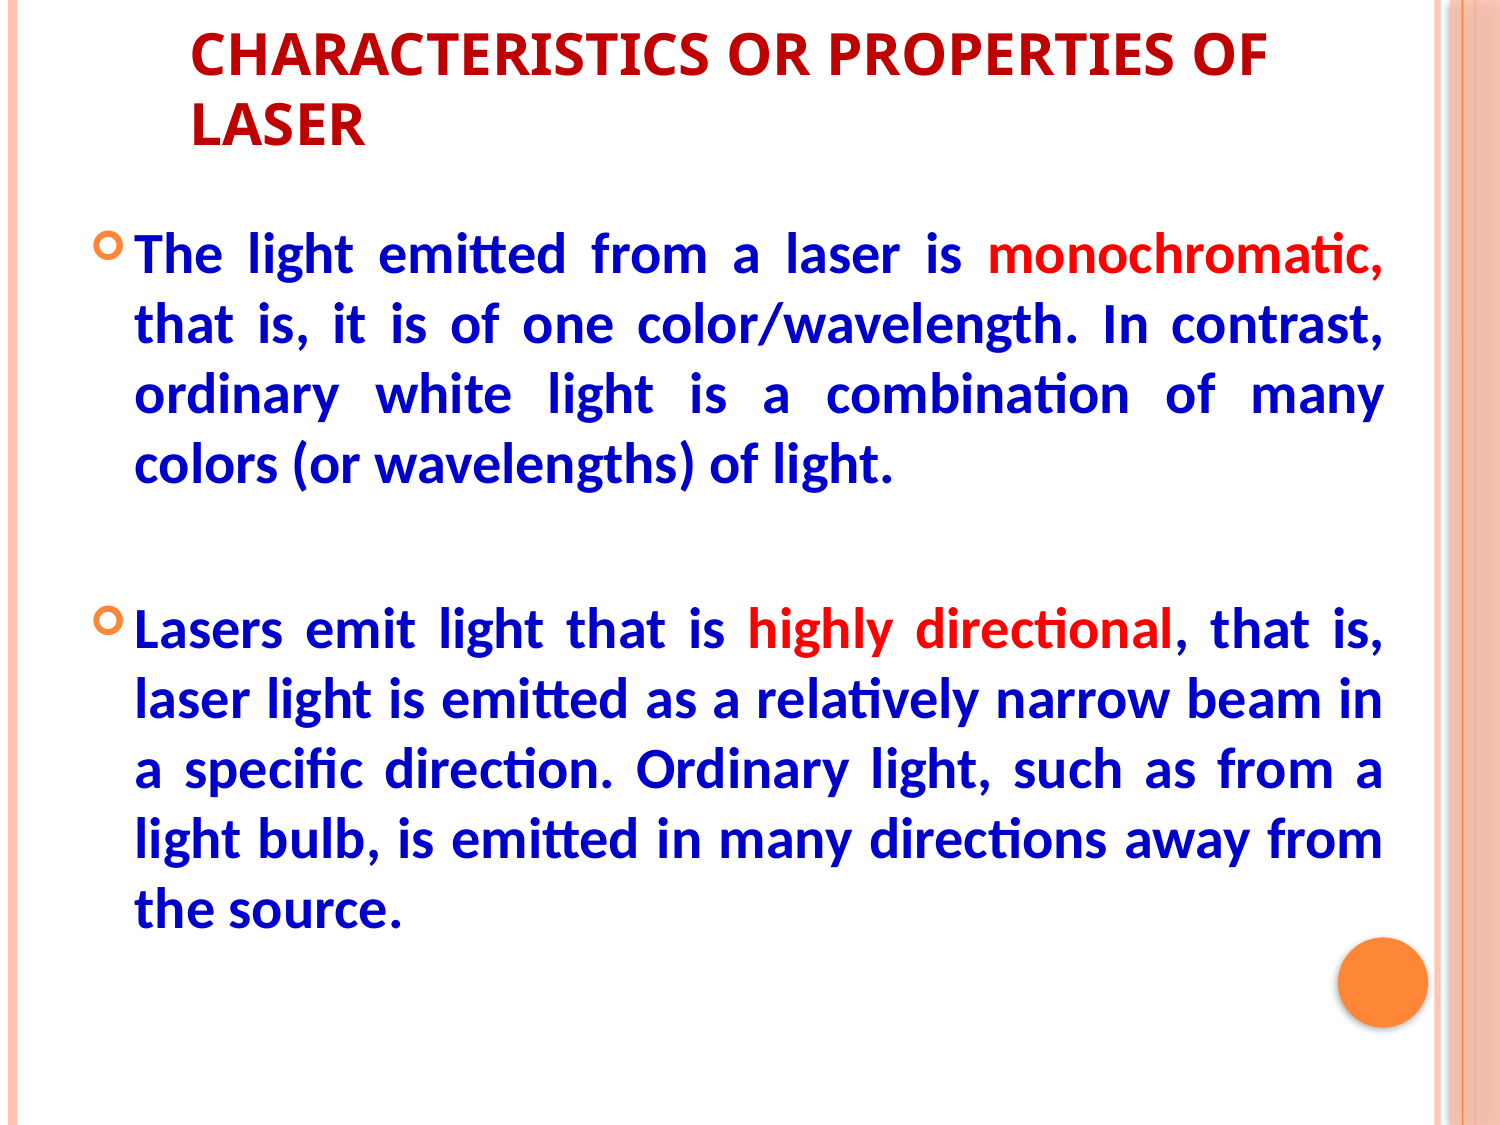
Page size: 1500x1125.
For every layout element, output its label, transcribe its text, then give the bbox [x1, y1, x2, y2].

title Characteristics or properties of laser [174, 96, 1400, 165]
list The light emitted from a laser is monochromatic, that is, it is of one color/wavelength. In contrast, ordinary white light is a combination of many colors (or wavelengths) of light. Lasers emit light that is highly directional, that is, laser light is emitted as a relatively narrow beam in a specific direction. Ordinary light, such as from a light bulb, is emitted in many directions away from the source. [75, 208, 1400, 1125]
